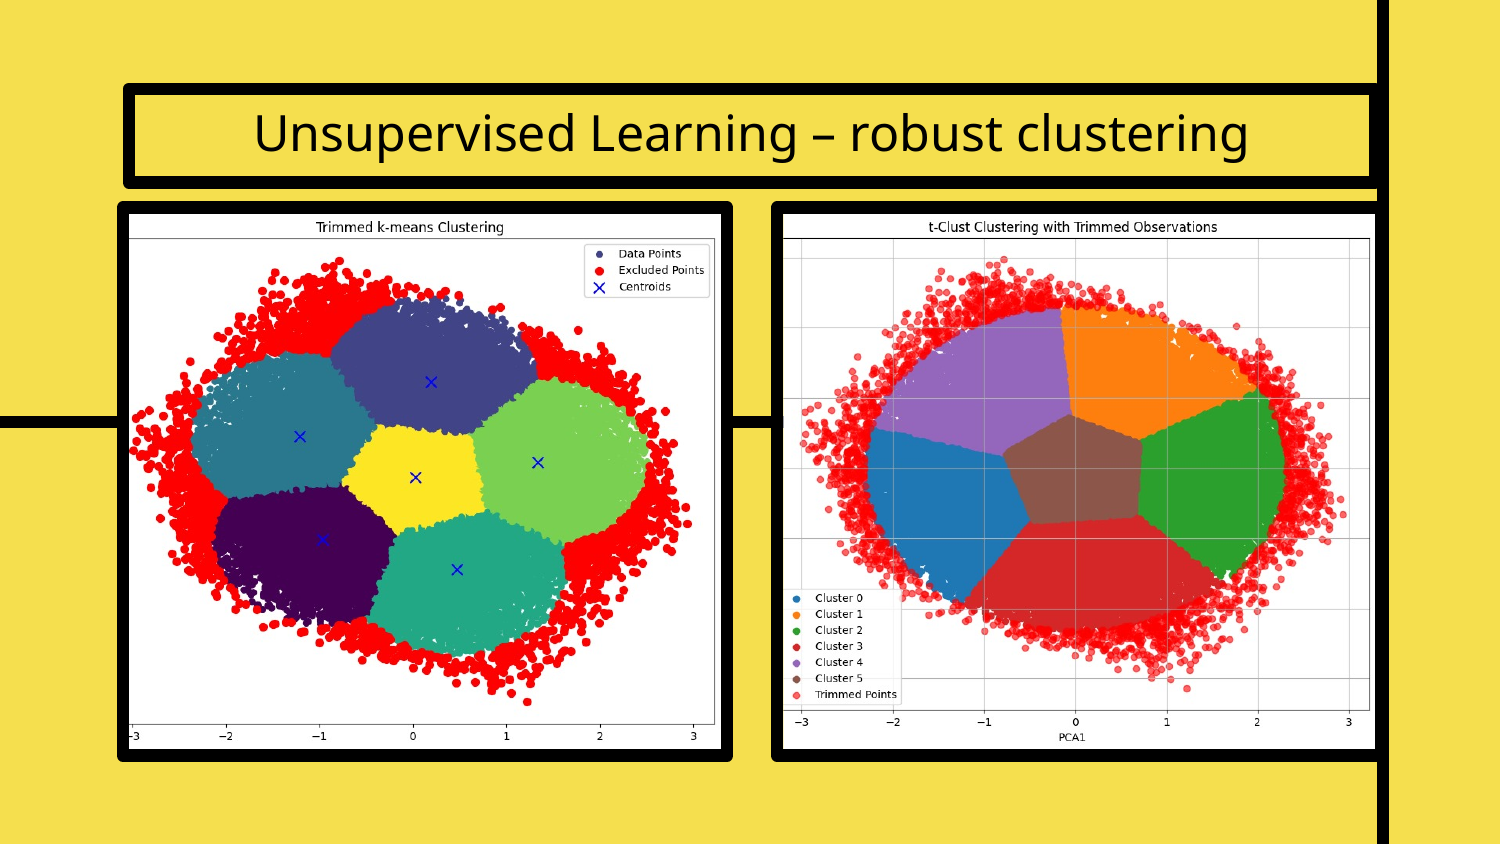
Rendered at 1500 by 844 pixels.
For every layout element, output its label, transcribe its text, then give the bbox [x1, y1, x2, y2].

picture [783, 213, 1376, 750]
title Unsupervised Learning – robust clustering [123, 83, 1381, 189]
picture [128, 213, 722, 750]
